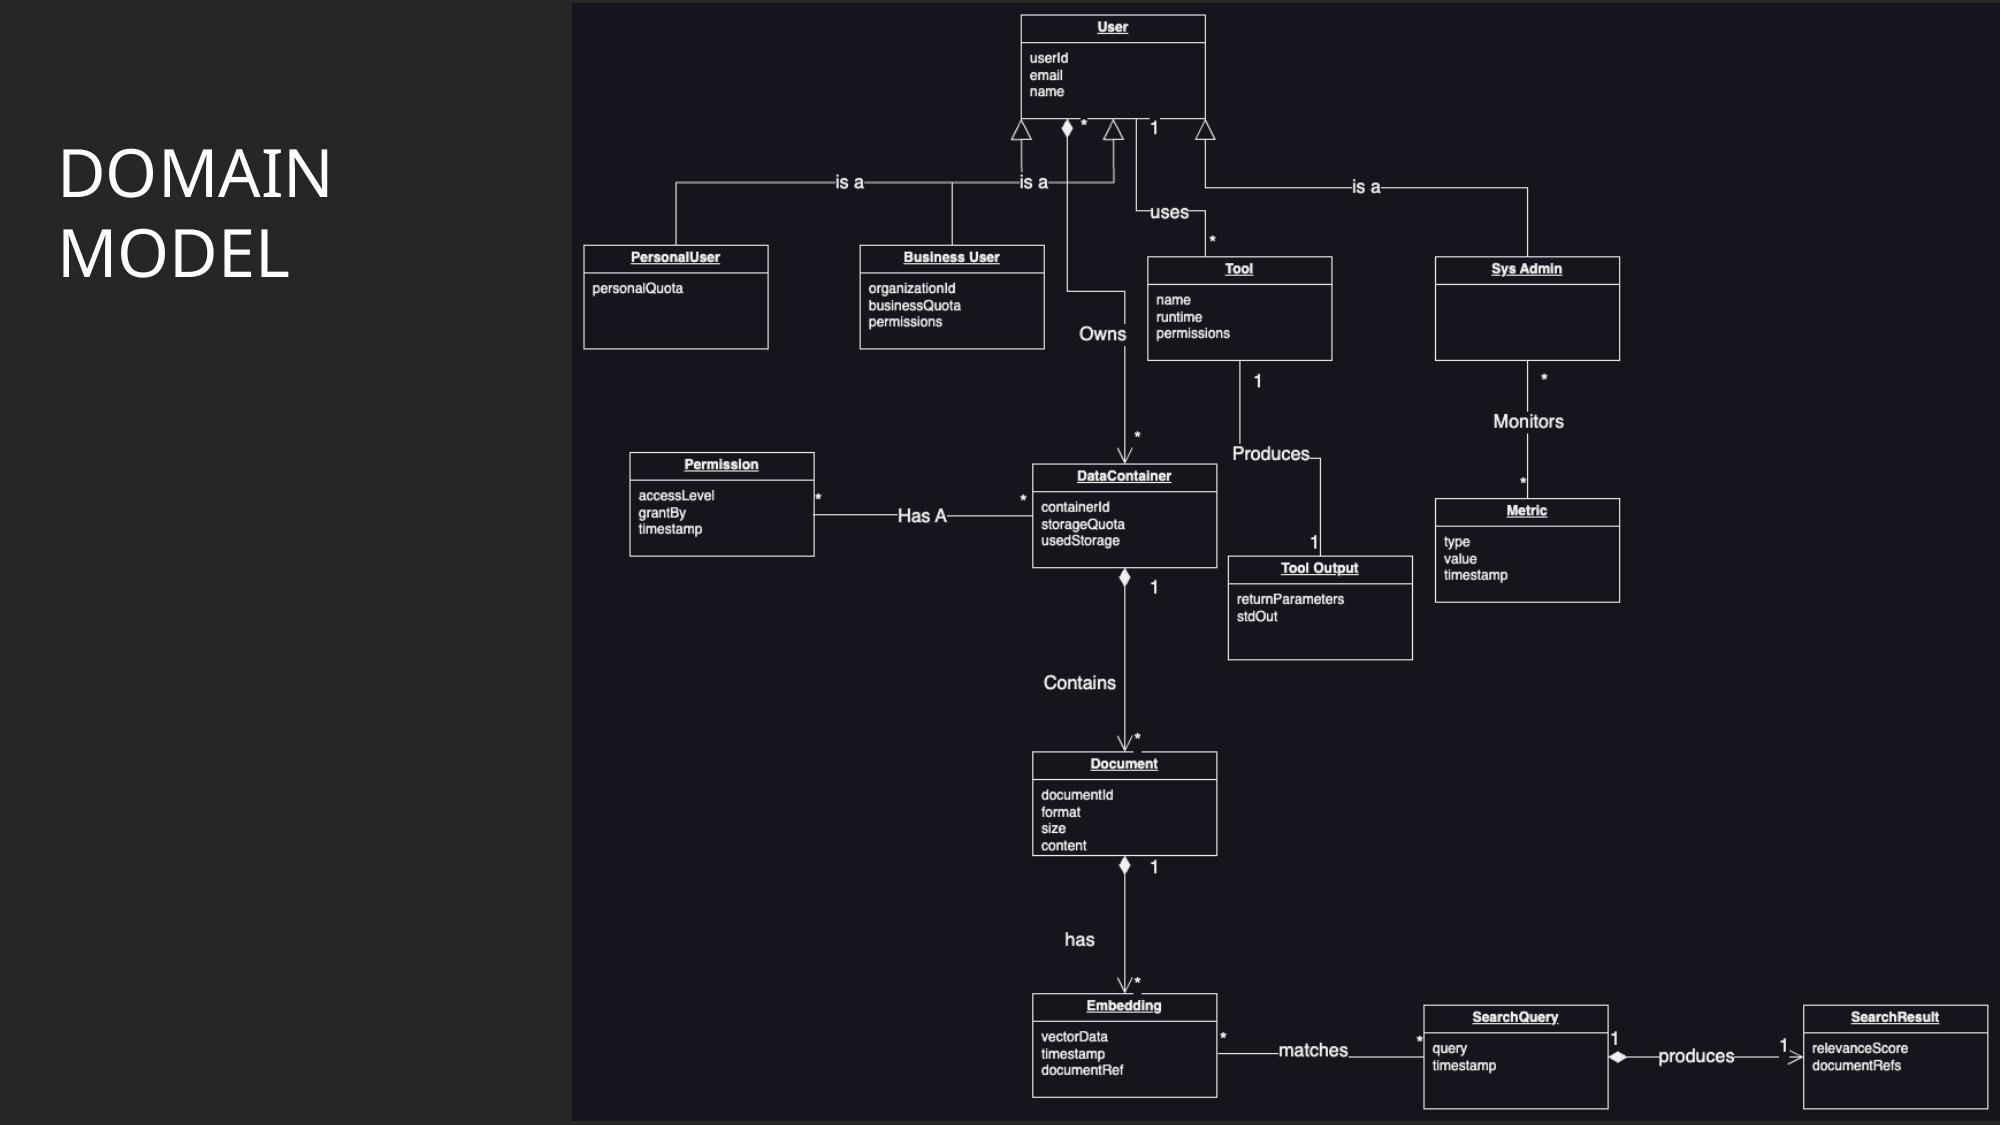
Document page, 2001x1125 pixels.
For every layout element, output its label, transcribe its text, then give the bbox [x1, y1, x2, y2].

title Domain Model [42, 54, 486, 367]
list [571, 3, 2000, 1122]
